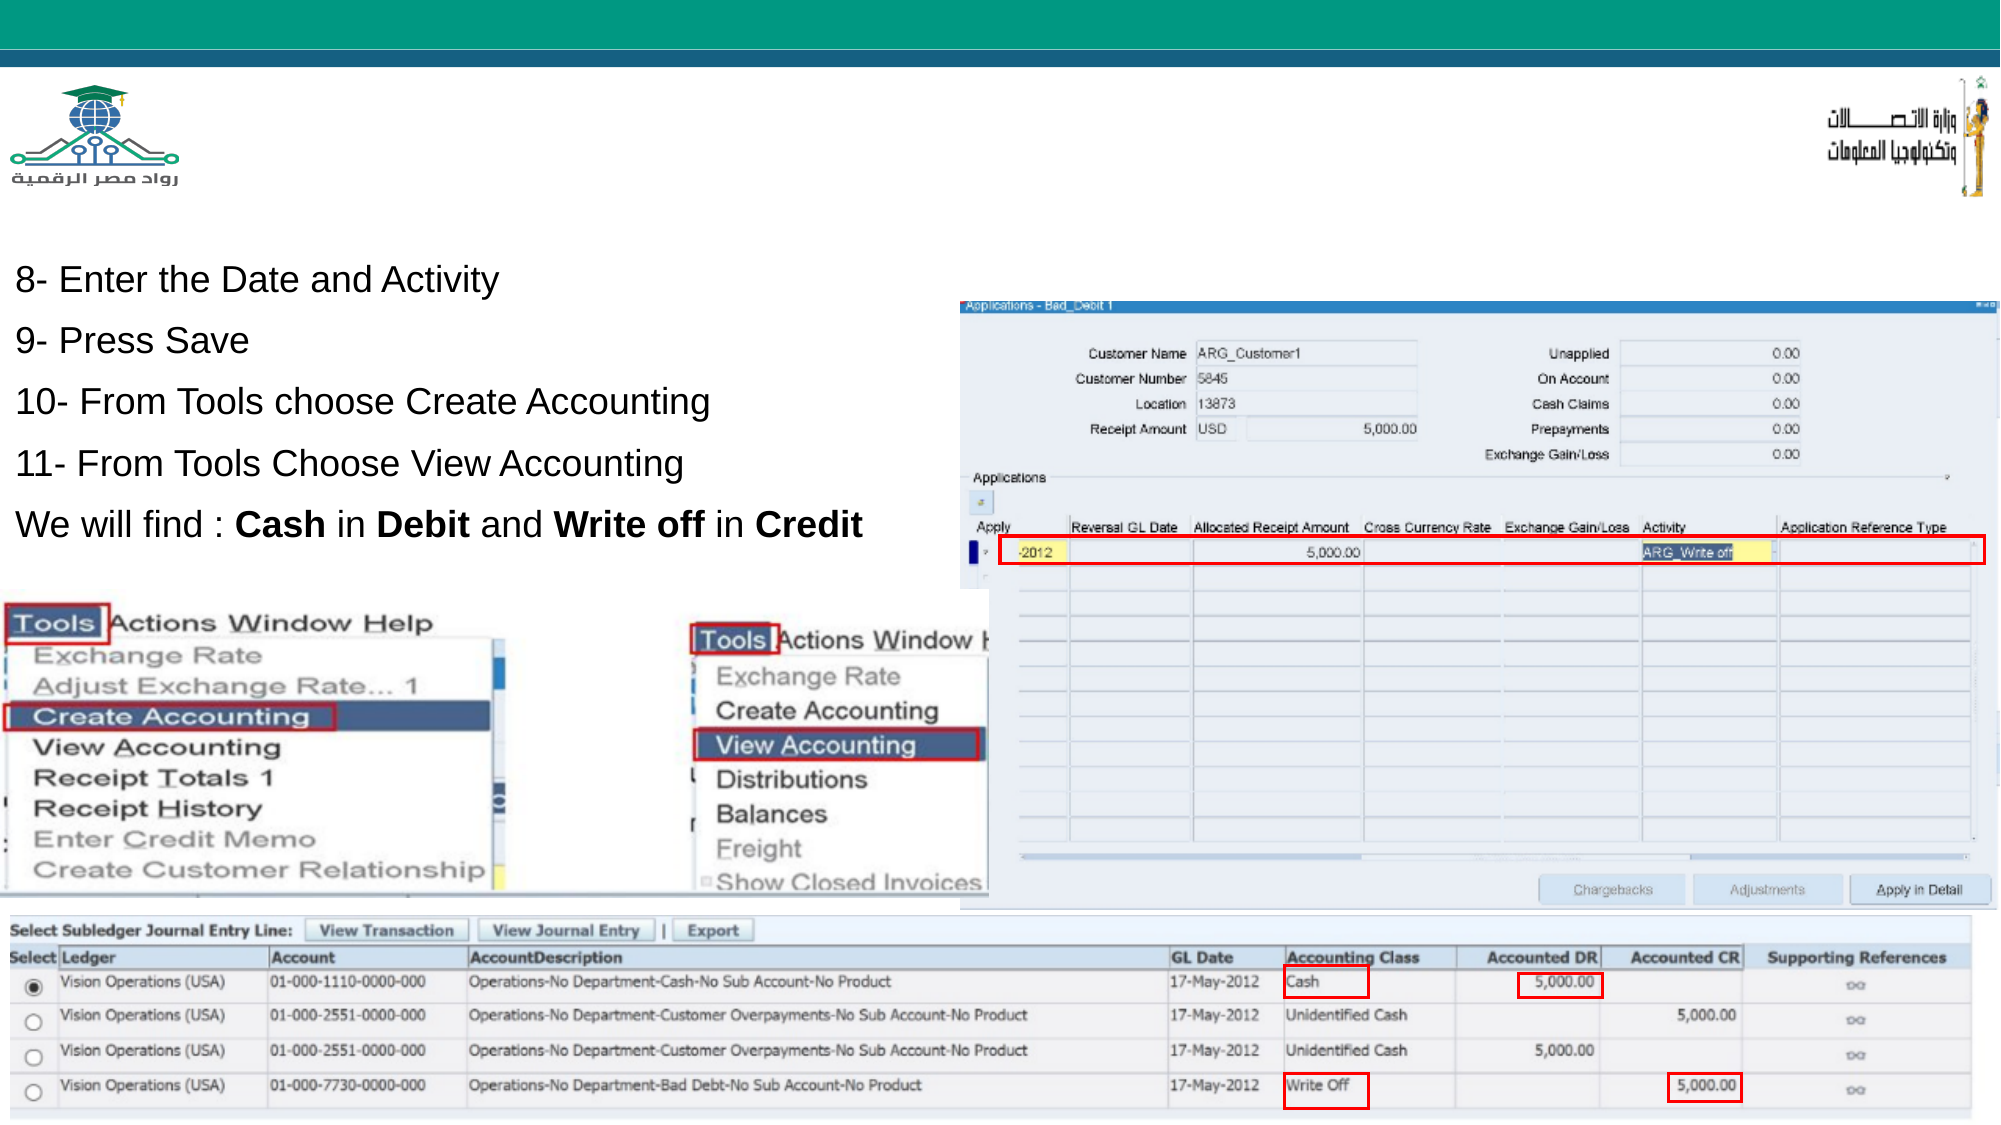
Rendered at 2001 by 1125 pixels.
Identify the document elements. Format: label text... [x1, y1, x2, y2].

picture [10, 914, 1986, 1125]
text_box [0, 0, 2000, 48]
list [10, 84, 180, 187]
text_box [0, 48, 2000, 69]
list 8- Enter the Date and Activity 9- Press Save 10- From Tools choose Create Accounting 11- From Tools Choose View Accounting We will find : Cash in Debit and Write off in Credit [0, 252, 904, 588]
picture [0, 301, 2000, 911]
picture [1815, 57, 2000, 215]
